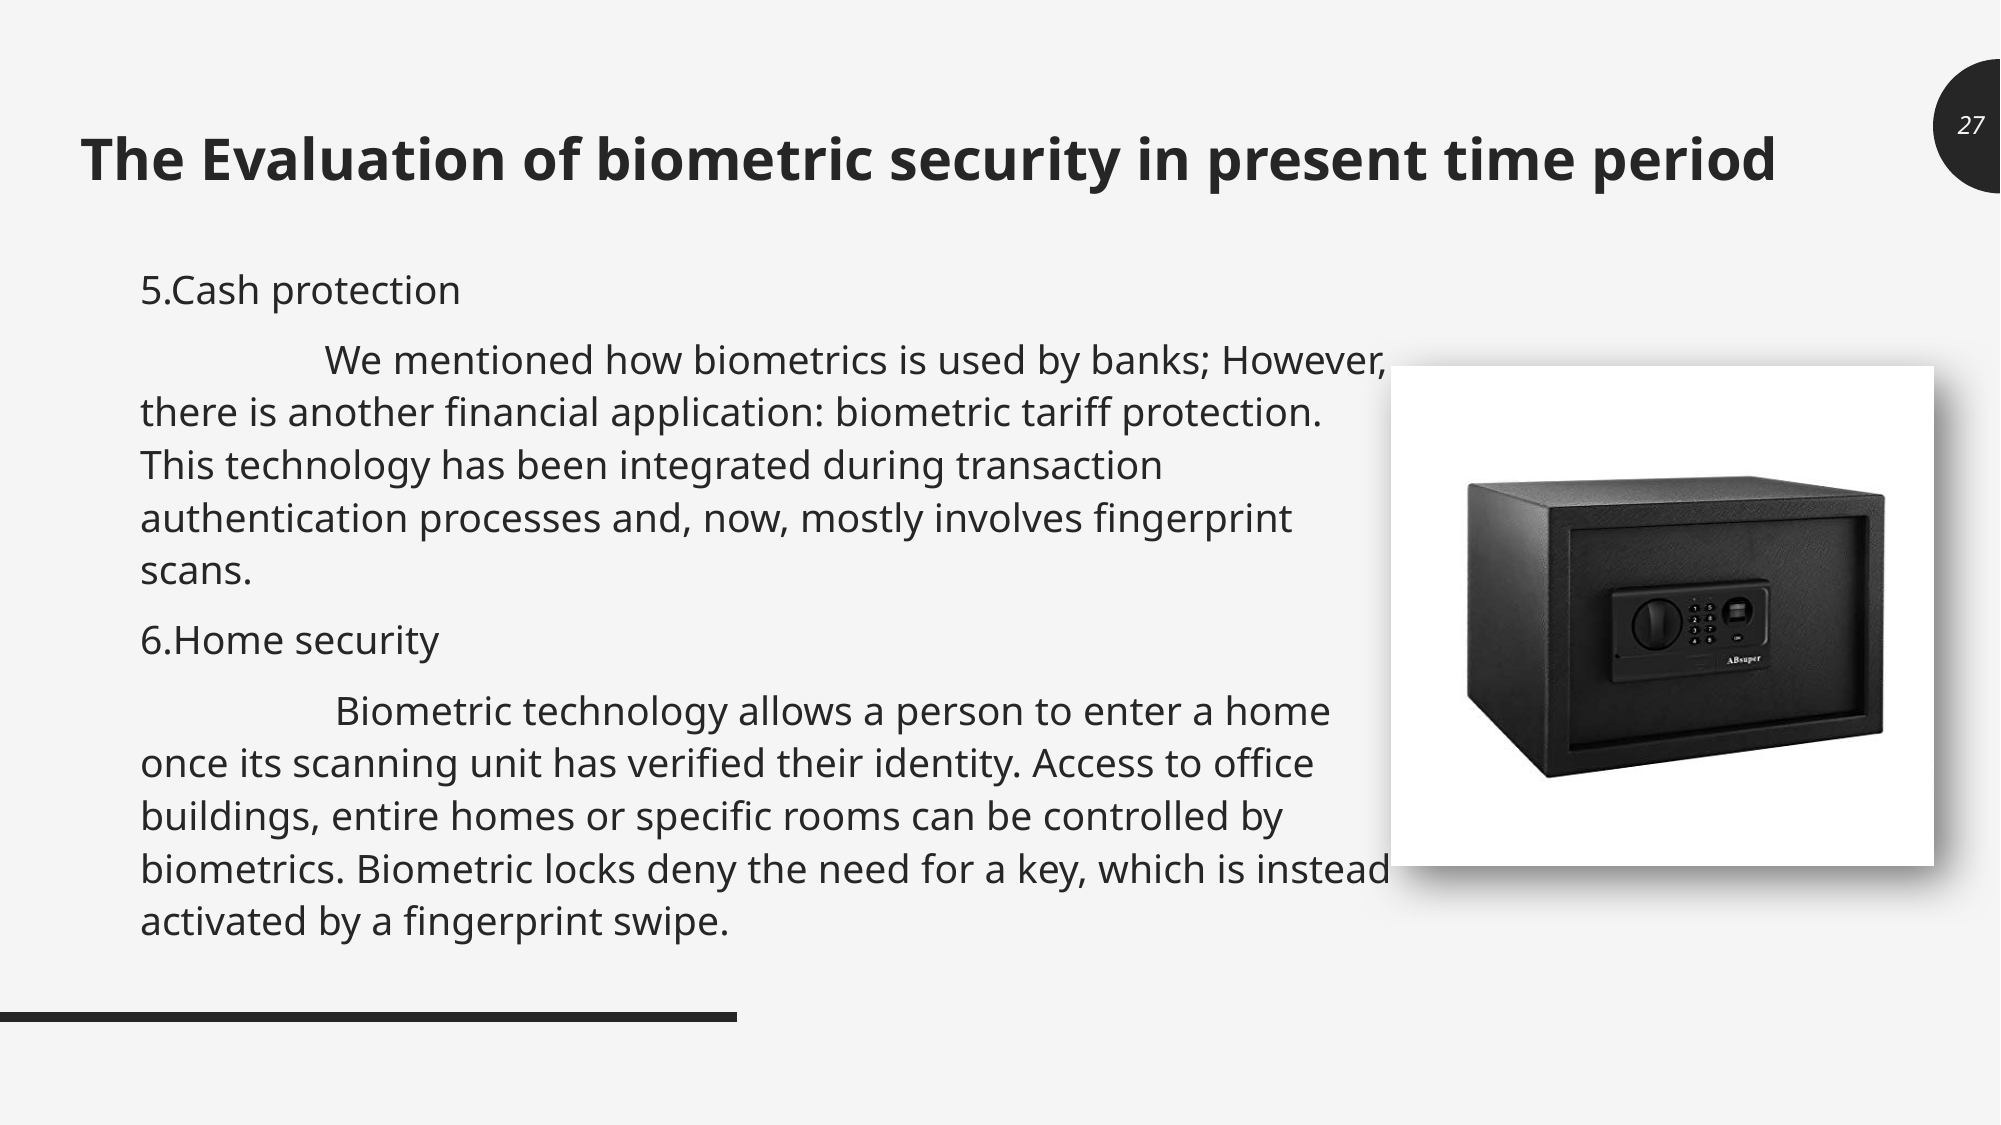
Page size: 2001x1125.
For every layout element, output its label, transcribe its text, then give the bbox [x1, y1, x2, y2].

title The Evaluation of biometric security in present time period [65, 114, 1816, 280]
list 5.Cash protection We mentioned how biometrics is used by banks; However, there is another financial application: biometric tariff protection. This technology has been integrated during transaction authentication processes and, now, mostly involves fingerprint scans. 6.Home security Biometric technology allows a person to enter a home once its scanning unit has verified their identity. Access to office buildings, entire homes or specific rooms can be controlled by biometrics. Biometric locks deny the need for a key, which is instead activated by a fingerprint swipe. [125, 251, 1410, 954]
slide_number 27 [1933, 96, 2000, 157]
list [1391, 366, 1934, 866]
